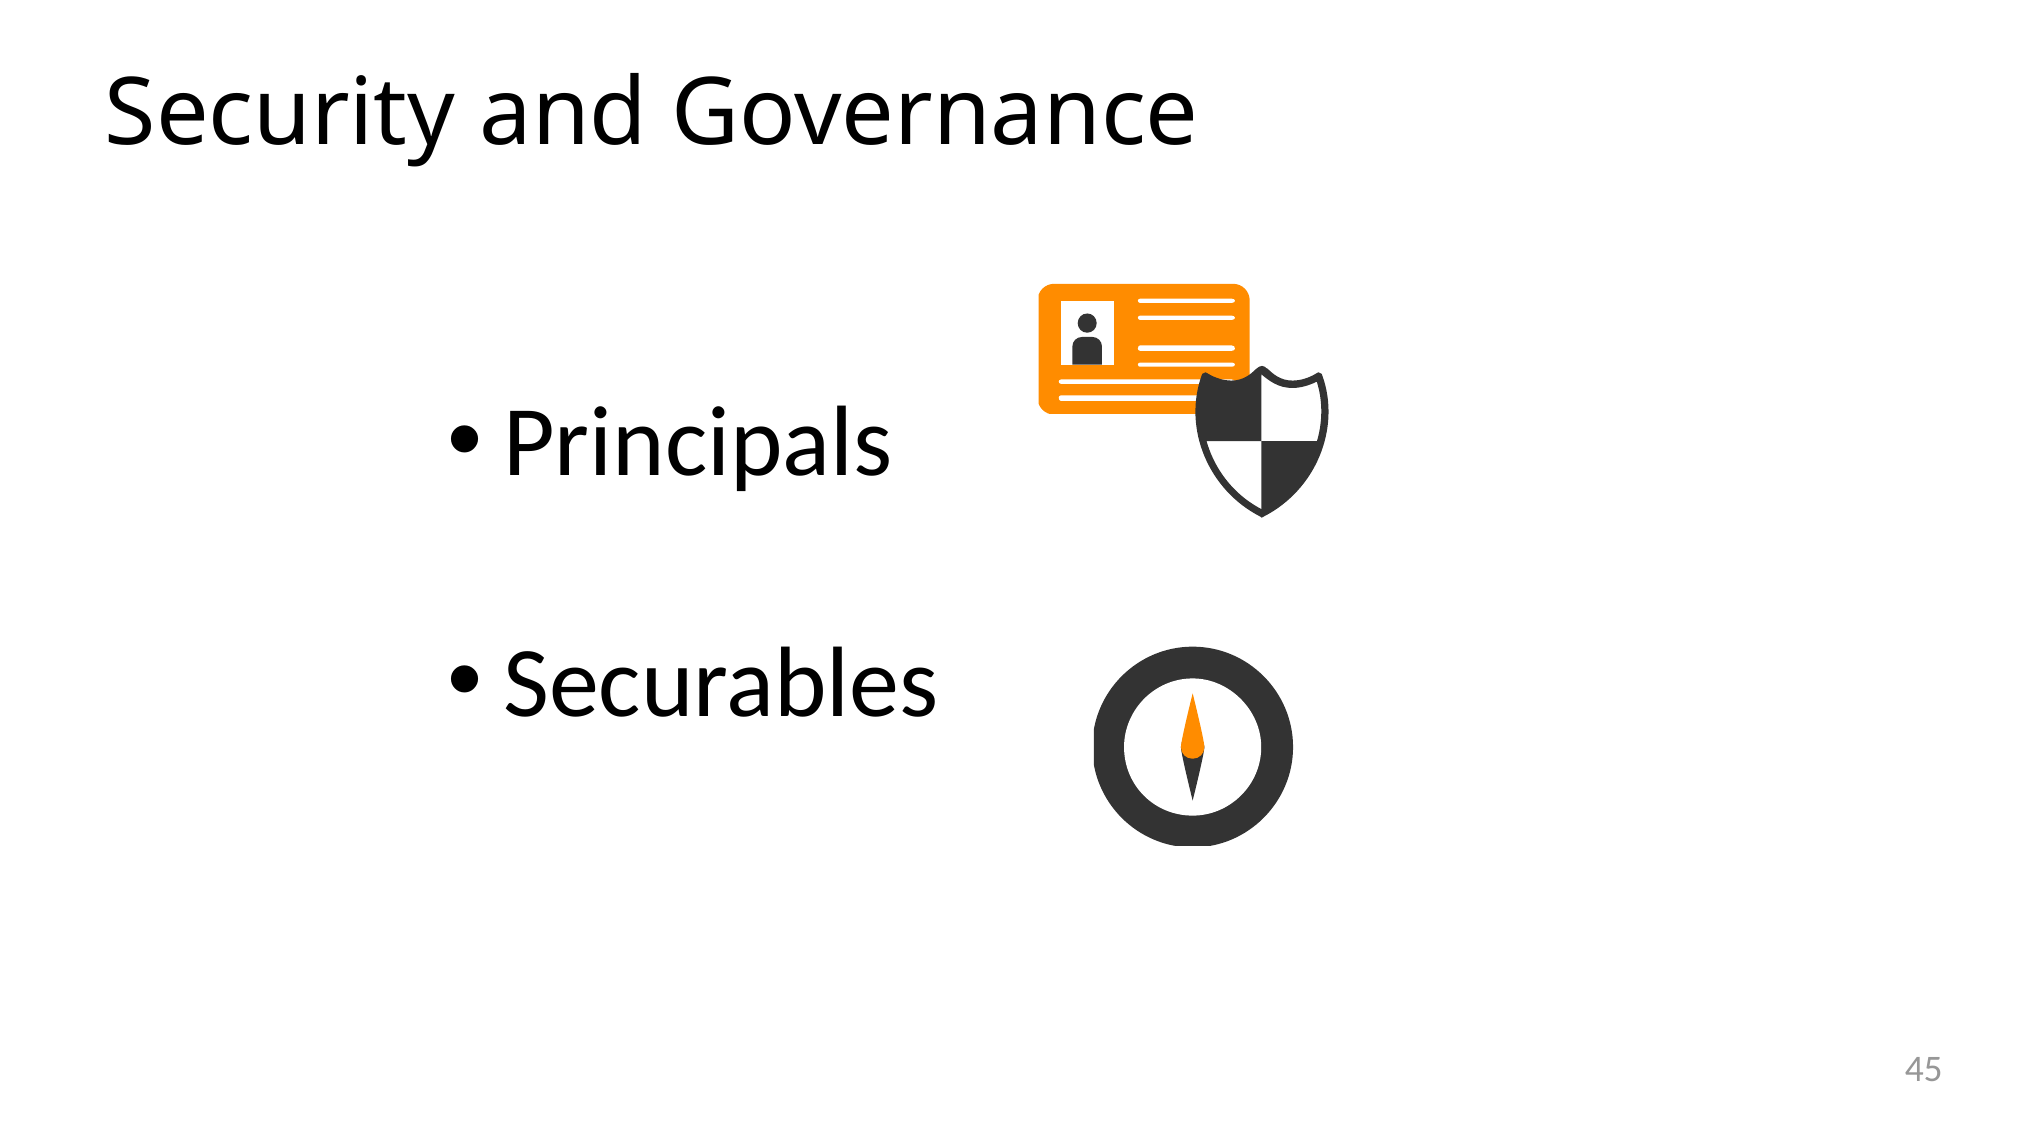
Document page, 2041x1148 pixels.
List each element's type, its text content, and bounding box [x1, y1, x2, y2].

text_box Principals Securables [417, 365, 969, 763]
slide_number 45 [1890, 1036, 2041, 1099]
title Security and Governance [89, 48, 2041, 182]
picture [1093, 644, 1295, 846]
picture [1038, 282, 1329, 519]
